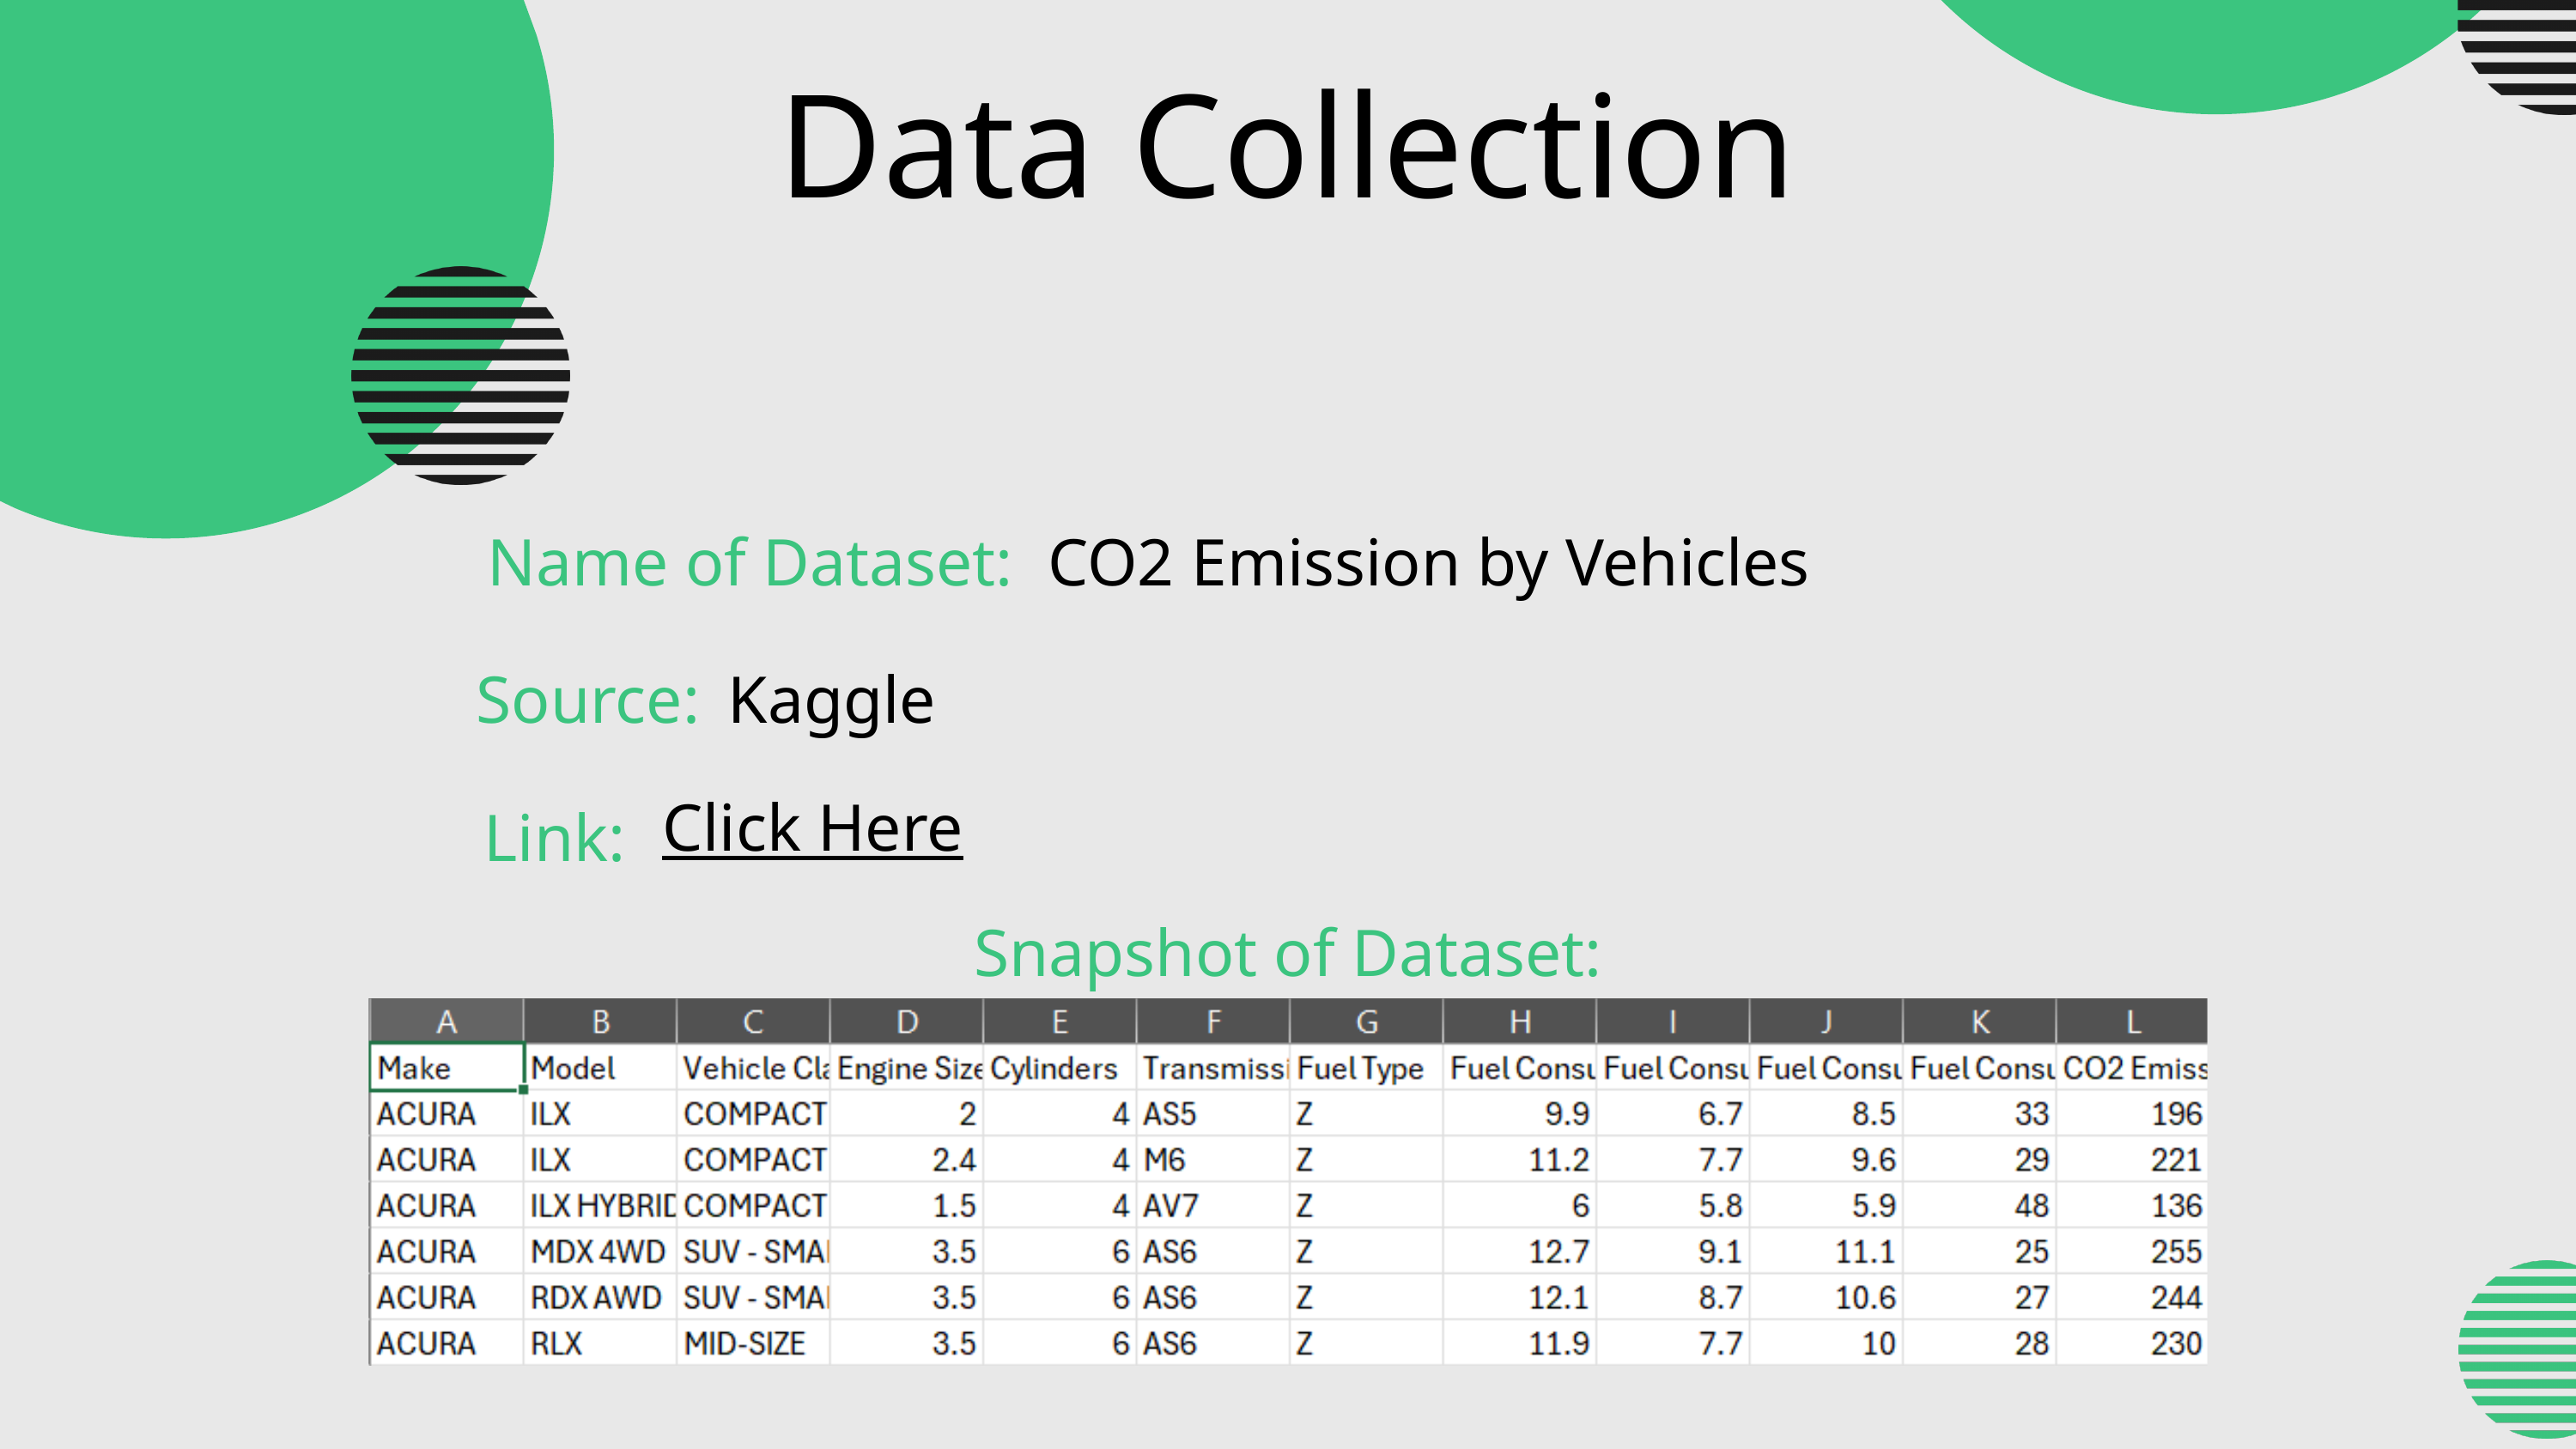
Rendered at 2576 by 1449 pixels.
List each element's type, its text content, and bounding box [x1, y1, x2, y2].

text_box [1939, 0, 2458, 117]
text_box Data Collection [716, 25, 1860, 227]
text_box Name of Dataset: [470, 521, 1030, 598]
text_box CO2 Emission by Vehicles [1030, 521, 1828, 598]
text_box [0, 0, 556, 541]
text_box [2458, 1260, 2576, 1439]
text_box Snapshot of Dataset: [954, 912, 1622, 990]
text_box Link: [460, 797, 648, 875]
text_box Click Here [648, 797, 977, 875]
text_box Source: [470, 658, 707, 737]
text_box Kaggle [716, 658, 948, 737]
picture [368, 998, 2208, 1366]
text_box [2458, 0, 2576, 115]
text_box [351, 266, 570, 485]
